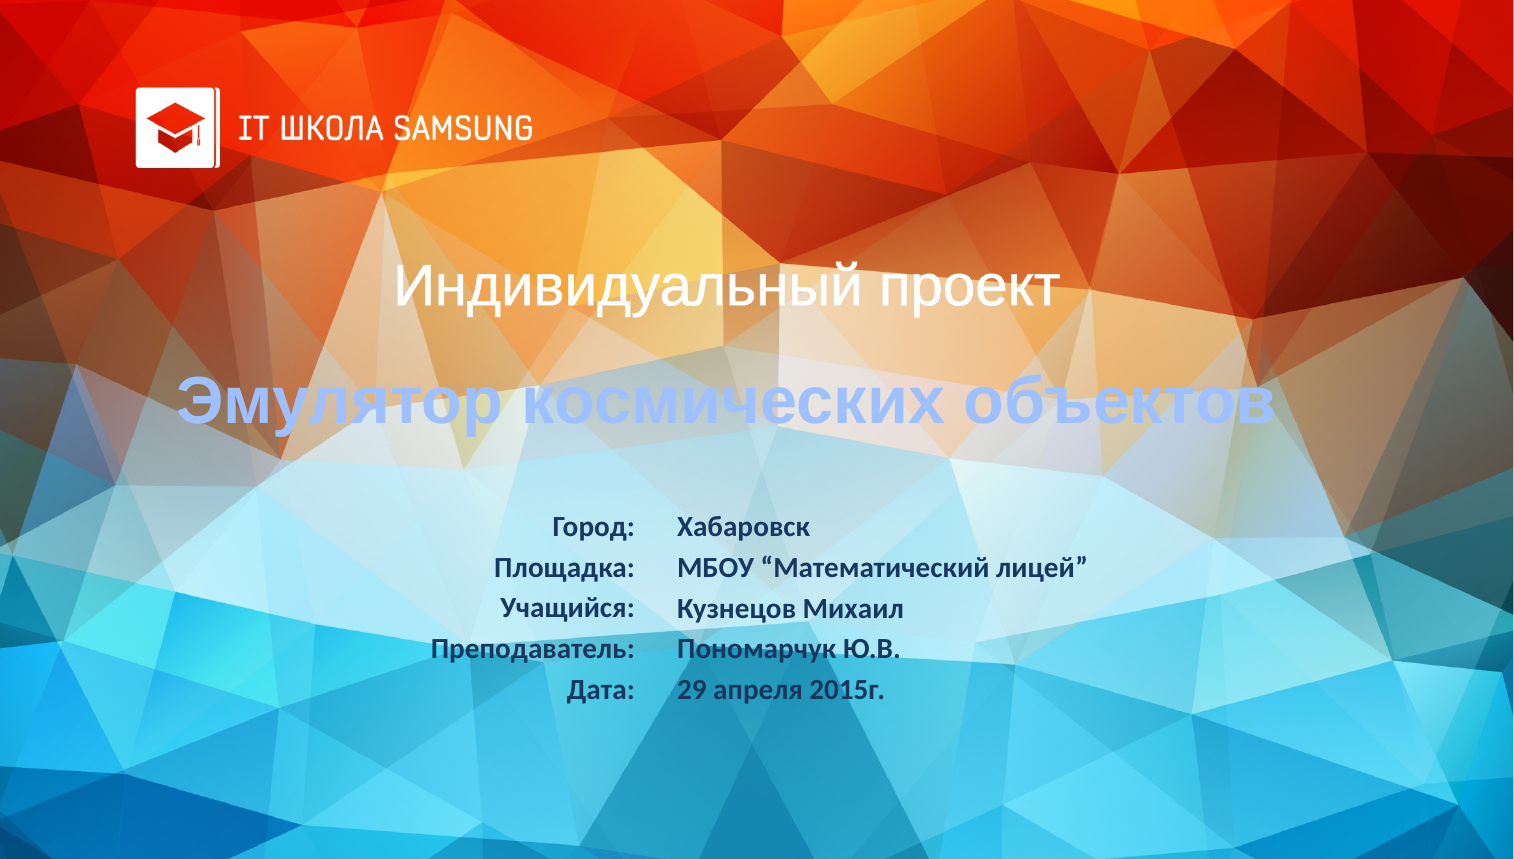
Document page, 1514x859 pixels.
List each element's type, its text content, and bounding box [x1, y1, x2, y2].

text_box Хабаровск МБОУ “Математический лицей” Кузнецов Михаил Пономарчук Ю.В. 29 апреля 2015г. [660, 498, 1227, 715]
picture [0, 0, 1514, 859]
text_box Индивидуальный проект Эмулятор космических объектов [71, 204, 1383, 445]
text_box Город: Площадка: Учащийся: Преподаватель: Дата: [349, 499, 650, 713]
